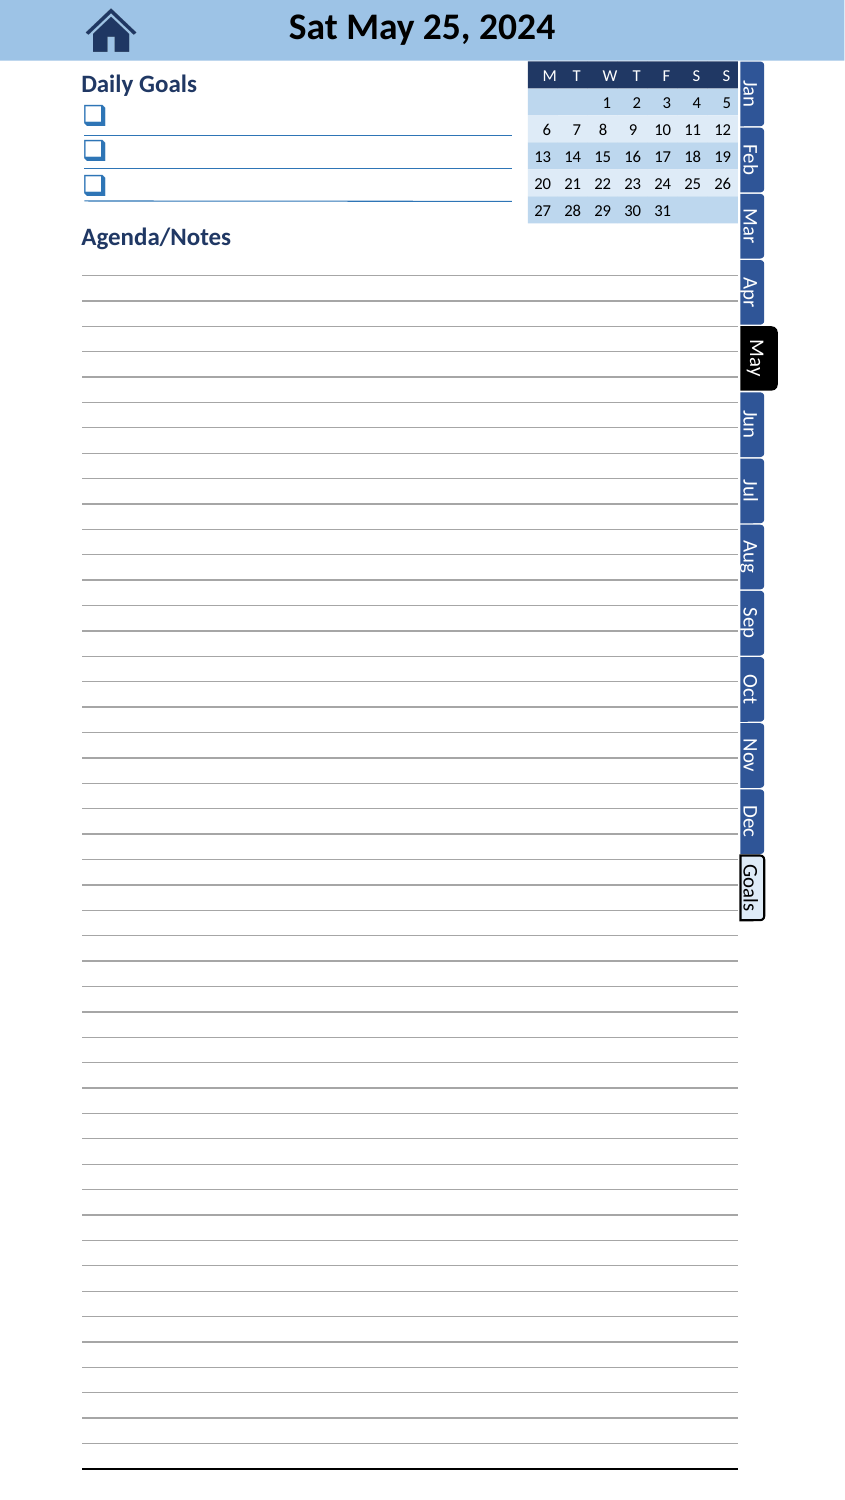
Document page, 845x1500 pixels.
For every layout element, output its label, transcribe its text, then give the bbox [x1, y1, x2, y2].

list Sat May 25, 2024 [190, 0, 655, 61]
picture [82, 1, 140, 59]
